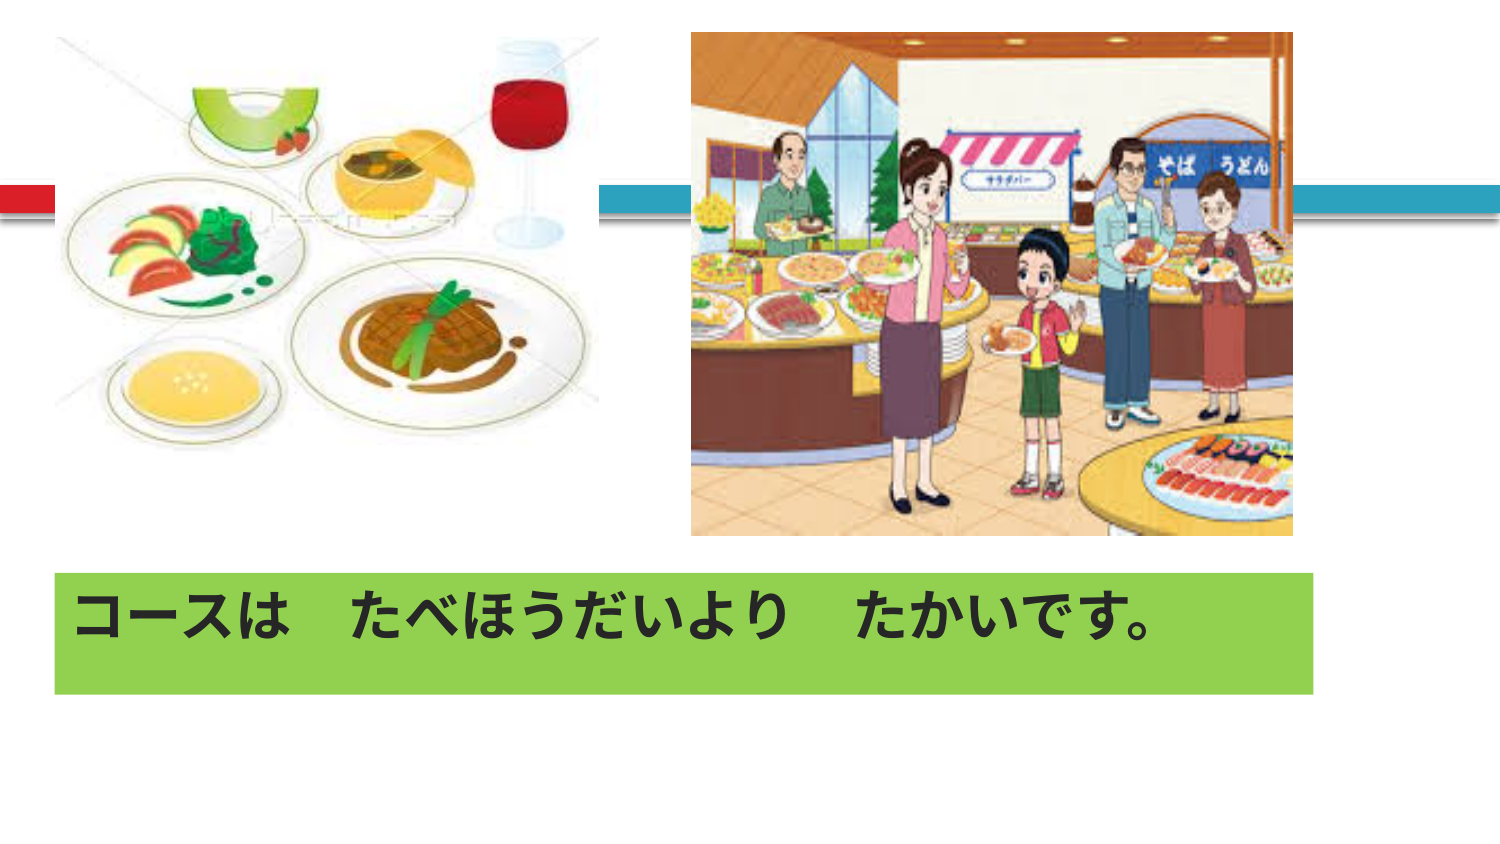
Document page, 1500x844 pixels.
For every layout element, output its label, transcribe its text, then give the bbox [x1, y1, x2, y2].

picture [691, 32, 1293, 537]
text_box コースは たべほうだいより たかいです。 [54, 572, 1314, 695]
picture [55, 37, 600, 457]
